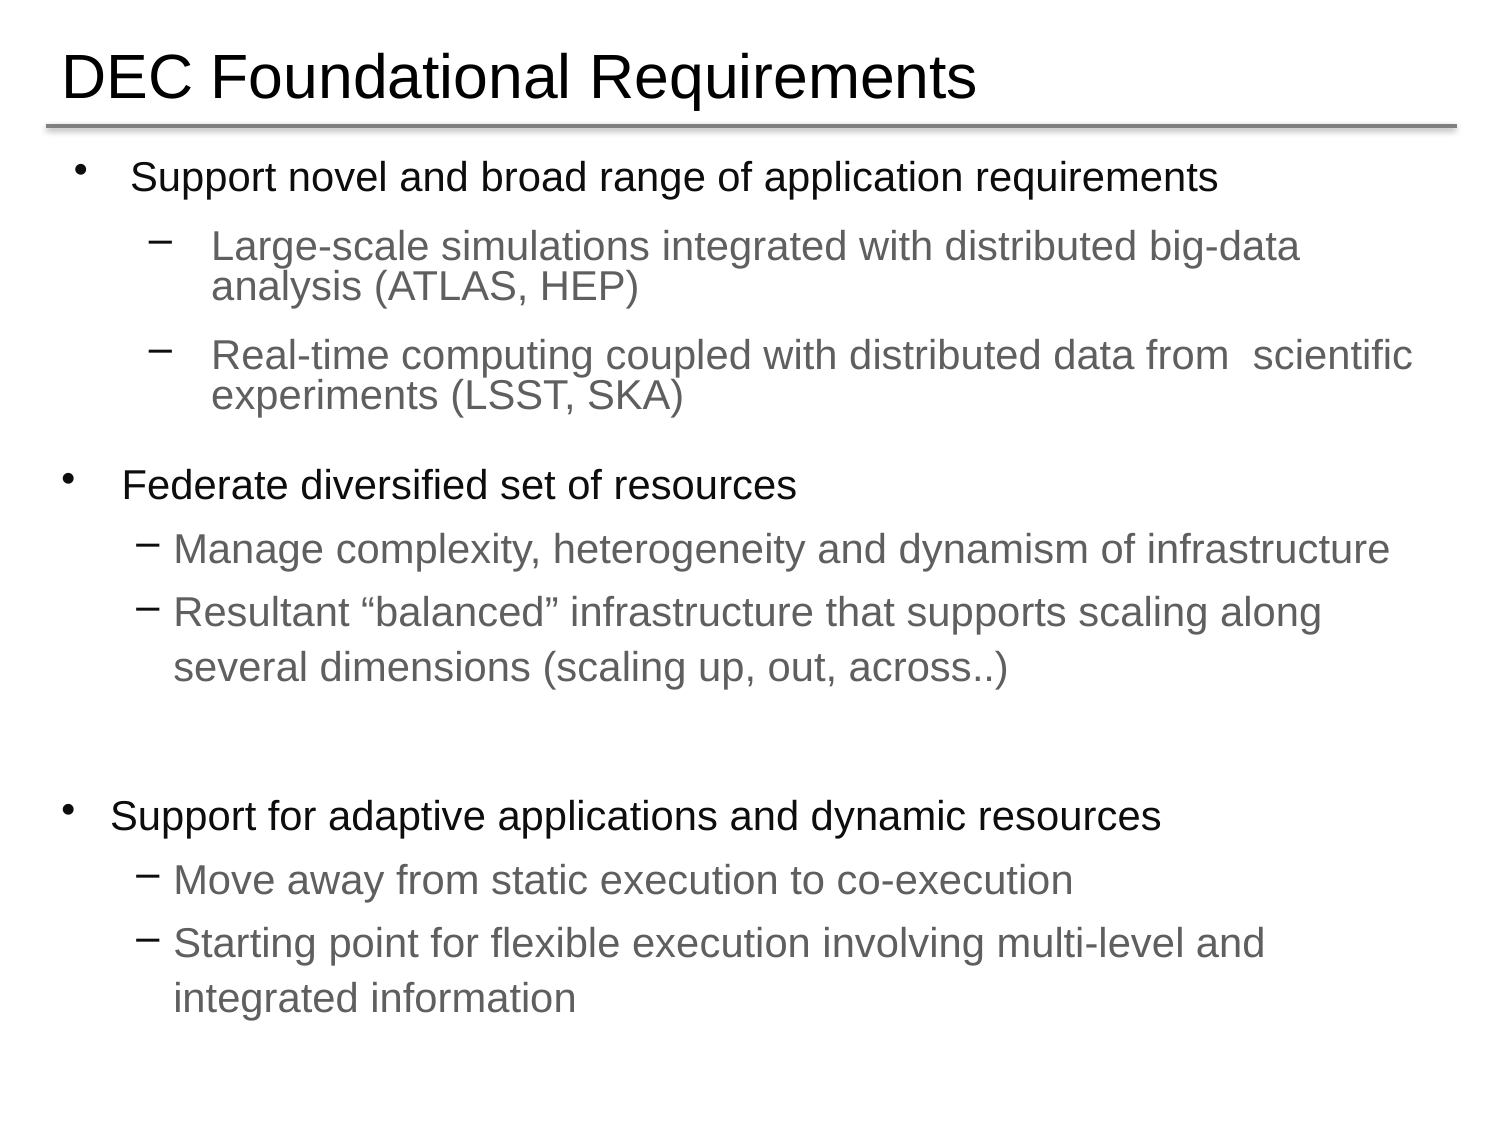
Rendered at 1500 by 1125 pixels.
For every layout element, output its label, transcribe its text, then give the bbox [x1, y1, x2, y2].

list Support novel and broad range of application requirements Large-scale simulations integrated with distributed big-data analysis (ATLAS, HEP) Real-time computing coupled with distributed data from scientific experiments (LSST, SKA) Federate diversified set of resources Manage complexity, heterogeneity and dynamism of infrastructure Resultant “balanced” infrastructure that supports scaling along several dimensions (scaling up, out, across..) Support for adaptive applications and dynamic resources Move away from static execution to co-execution Starting point for flexible execution involving multi-level and integrated information [46, 144, 1457, 989]
title DEC Foundational Requirements [46, 12, 1457, 126]
